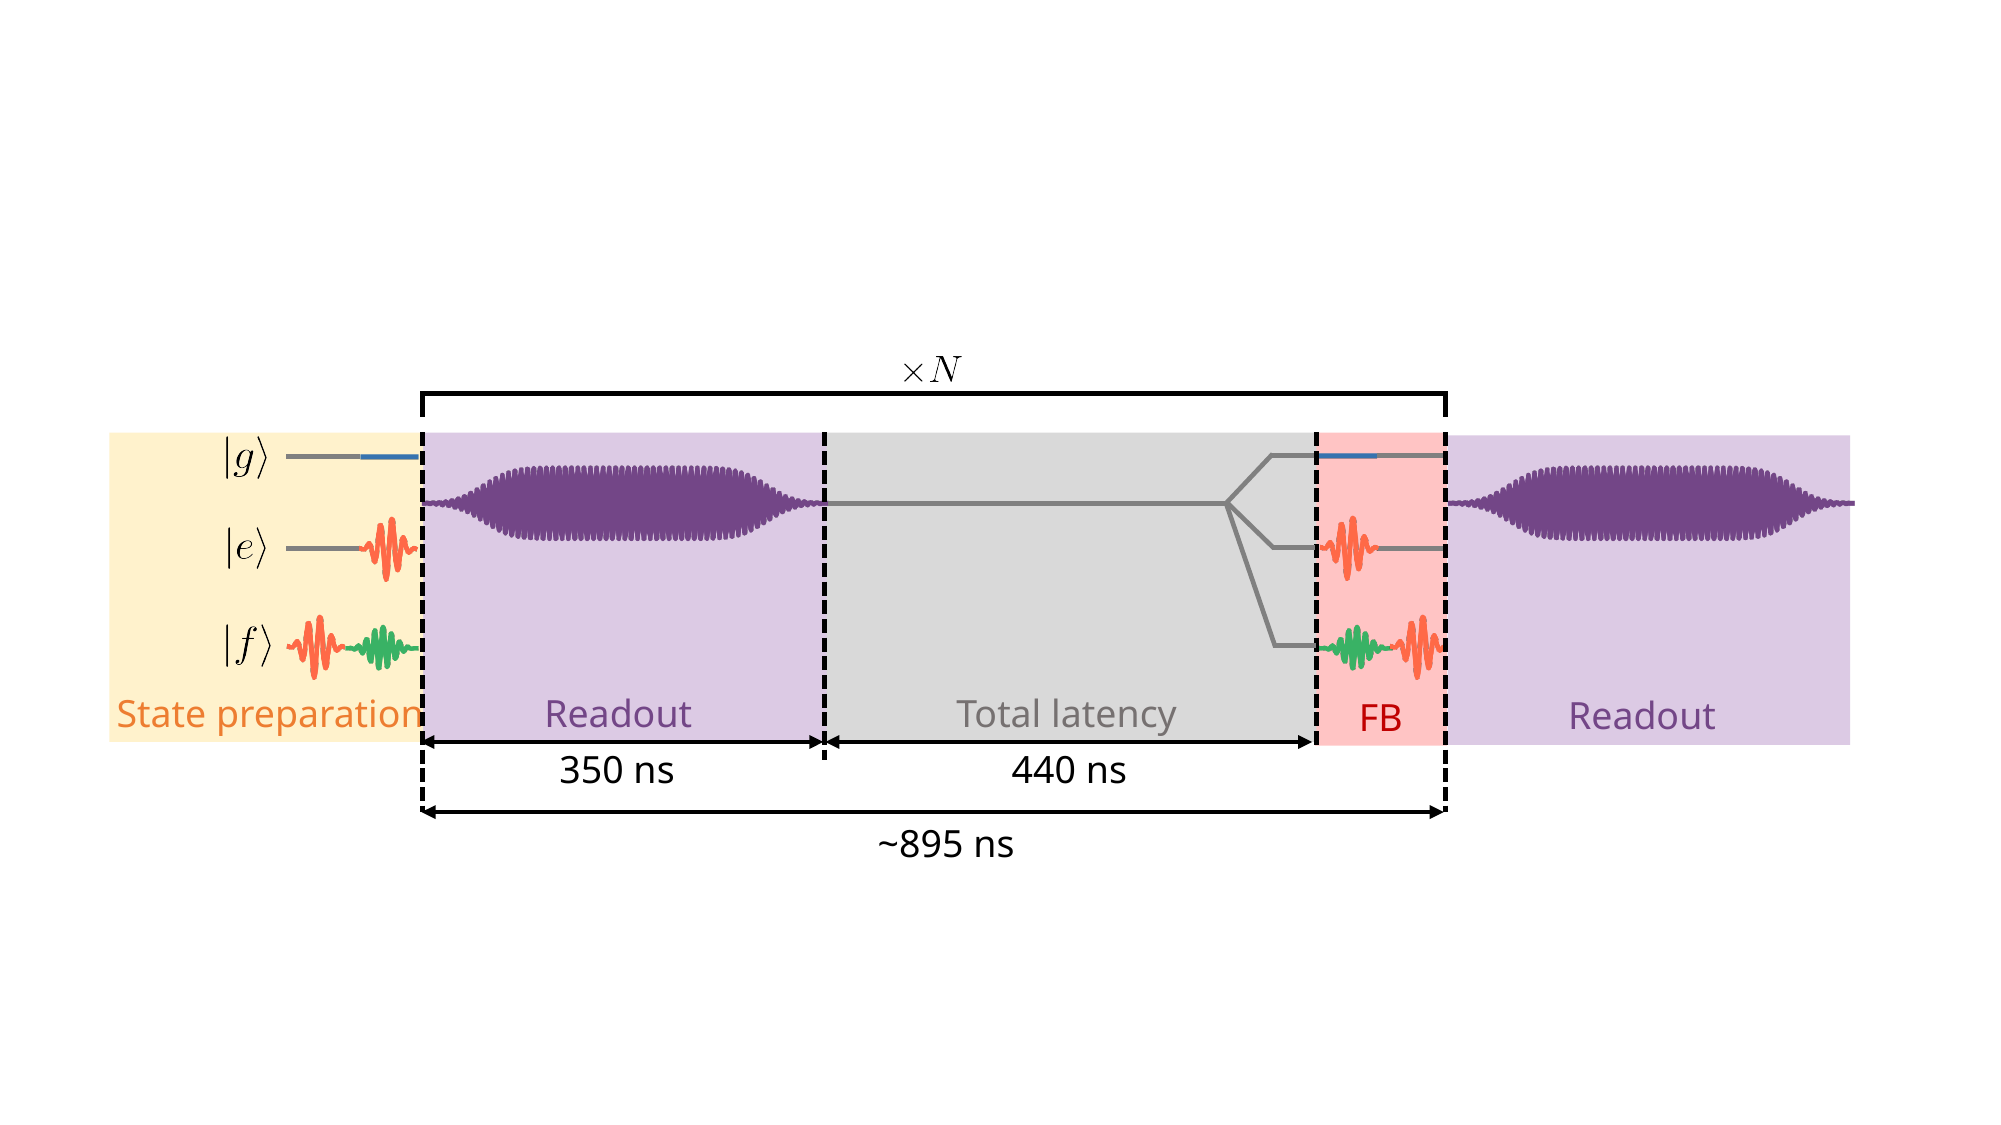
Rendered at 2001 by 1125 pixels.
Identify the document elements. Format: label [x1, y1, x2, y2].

text_box [109, 356, 1857, 873]
